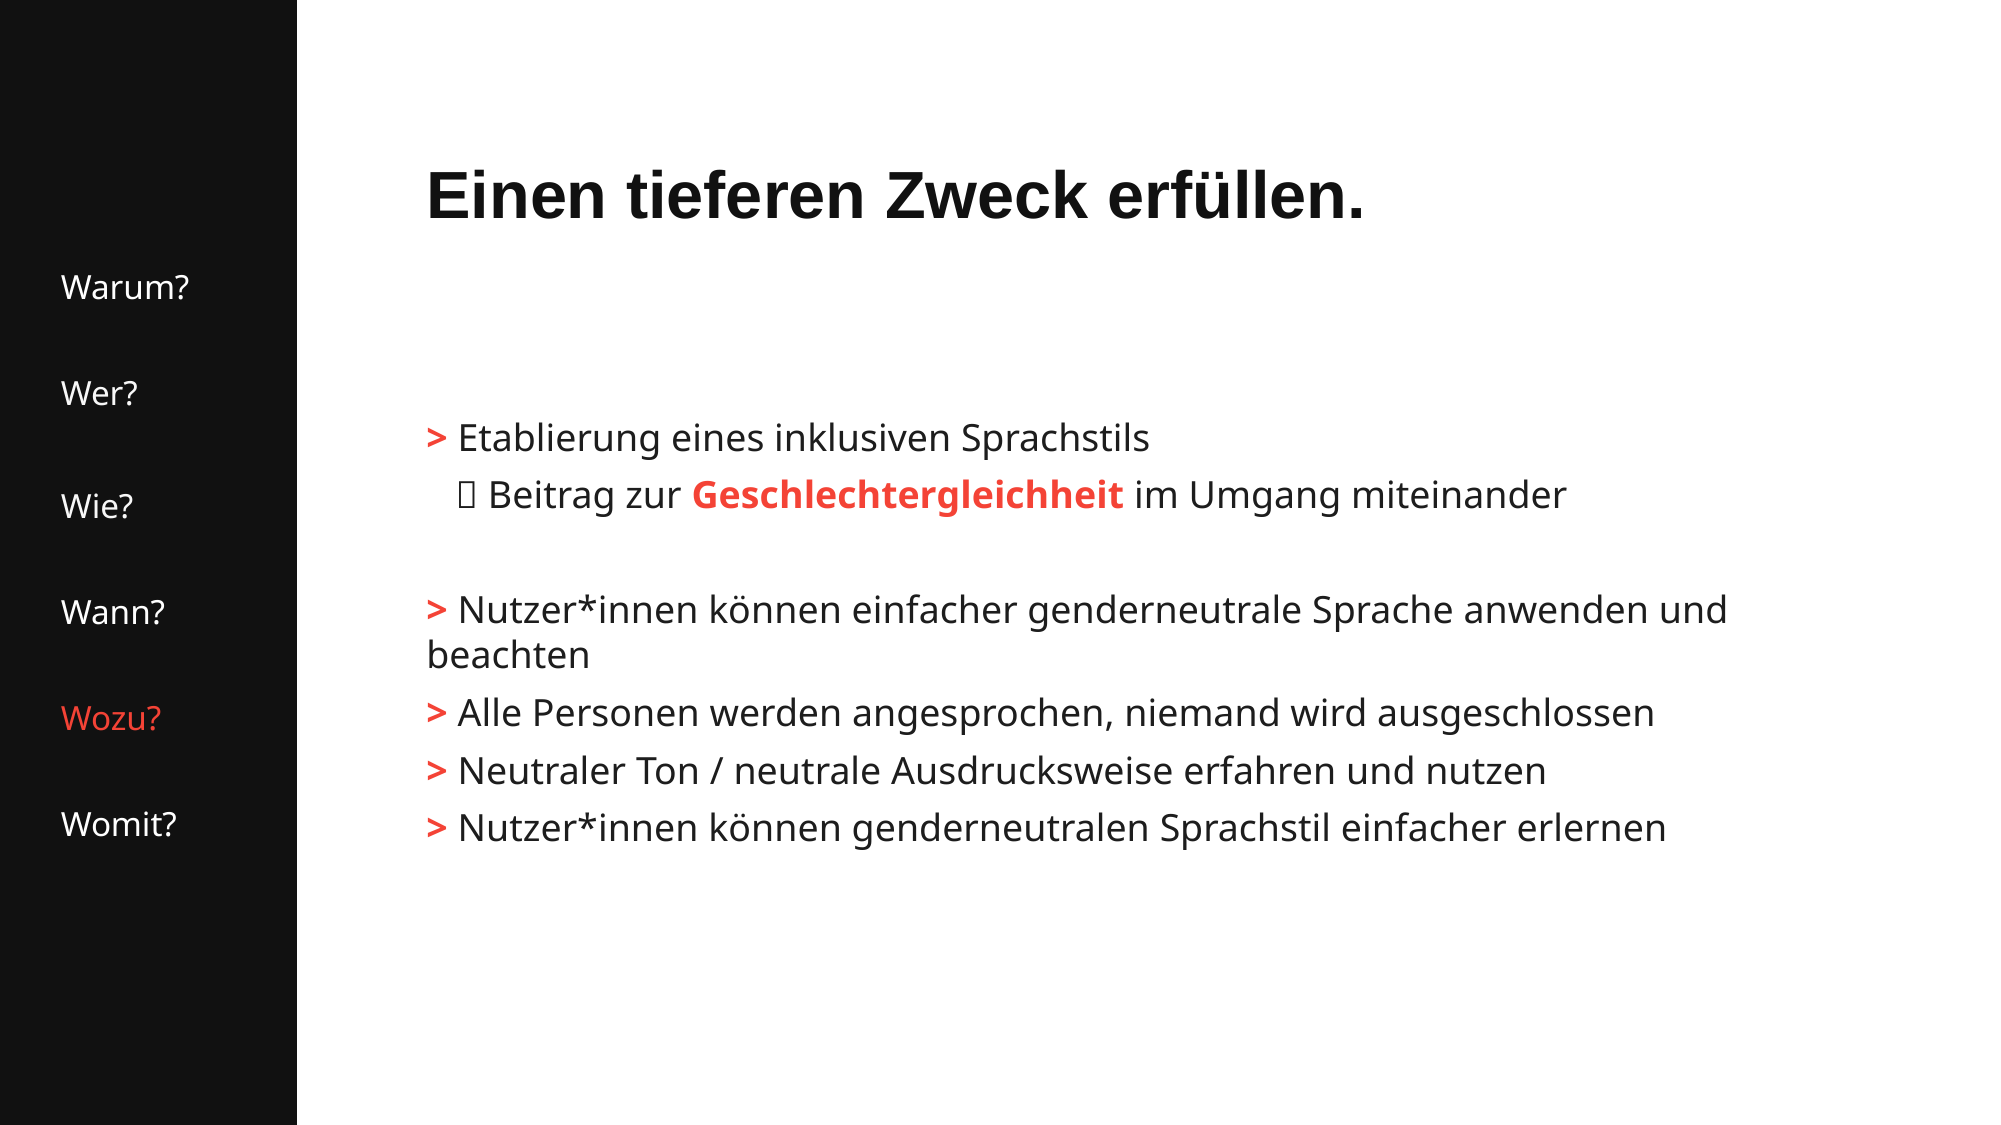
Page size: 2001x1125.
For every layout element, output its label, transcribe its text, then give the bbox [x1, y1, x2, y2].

text_box Wie? [60, 468, 205, 542]
text_box [0, 0, 298, 1125]
text_box Womit? [60, 786, 205, 860]
text_box Warum? [60, 250, 205, 323]
text_box Wer? [60, 355, 205, 429]
text_box Wann? [60, 574, 205, 648]
text_box Einen tieferen Zweck erfüllen. [426, 143, 1607, 232]
text_box Wozu? [60, 680, 205, 754]
text_box > Etablierung eines inklusiven Sprachstils  Beitrag zur Geschlechtergleichheit im Umgang miteinander > Nutzer*innen können einfacher genderneutrale Sprache anwenden und beachten > Alle Personen werden angesprochen, niemand wird ausgeschlossen > Neutraler Ton / neutrale Ausdrucksweise erfahren und nutzen > Nutzer*innen können genderneutralen Sprachstil einfacher erlernen [426, 413, 1868, 850]
